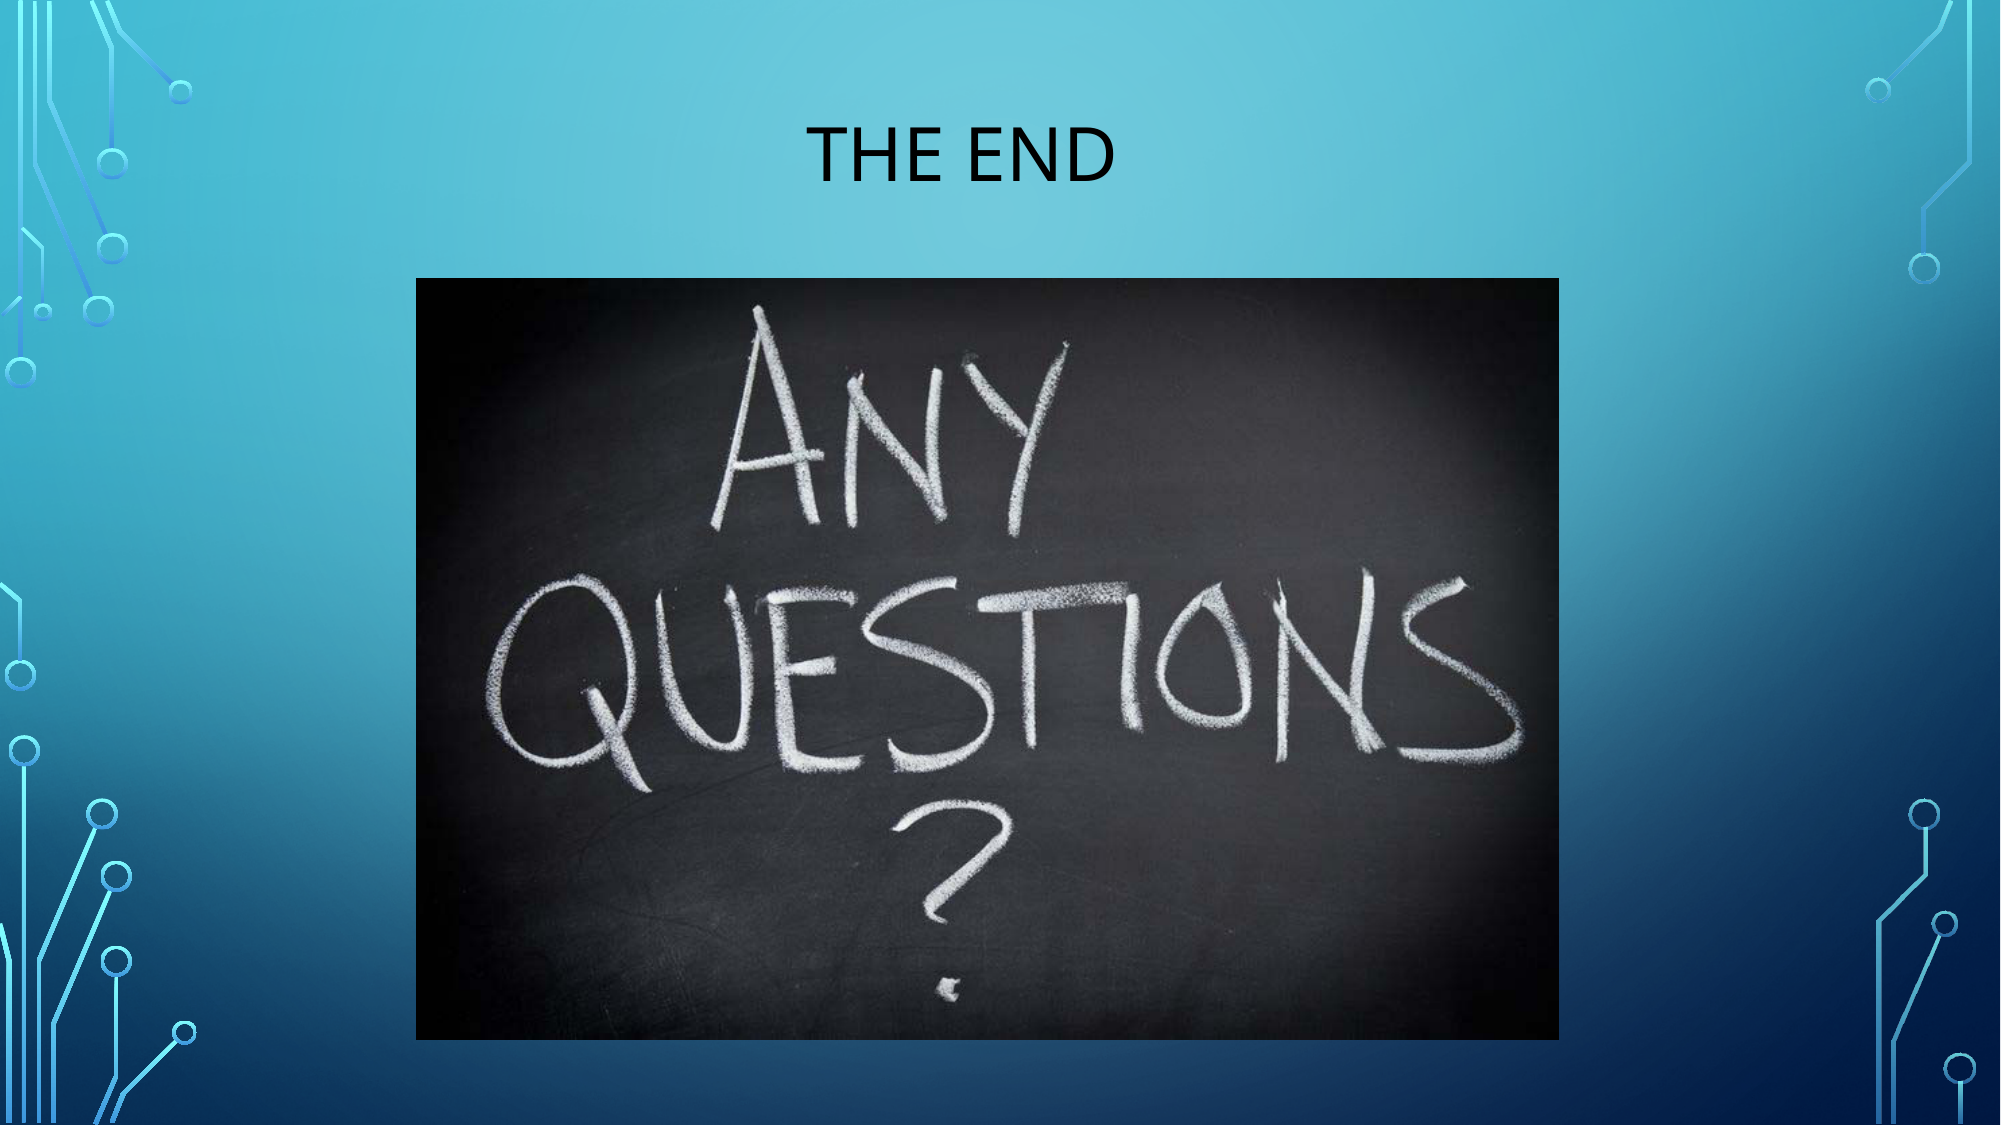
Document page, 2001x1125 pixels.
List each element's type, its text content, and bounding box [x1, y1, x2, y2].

title tHE end [149, 36, 1775, 279]
picture [416, 278, 1559, 1040]
